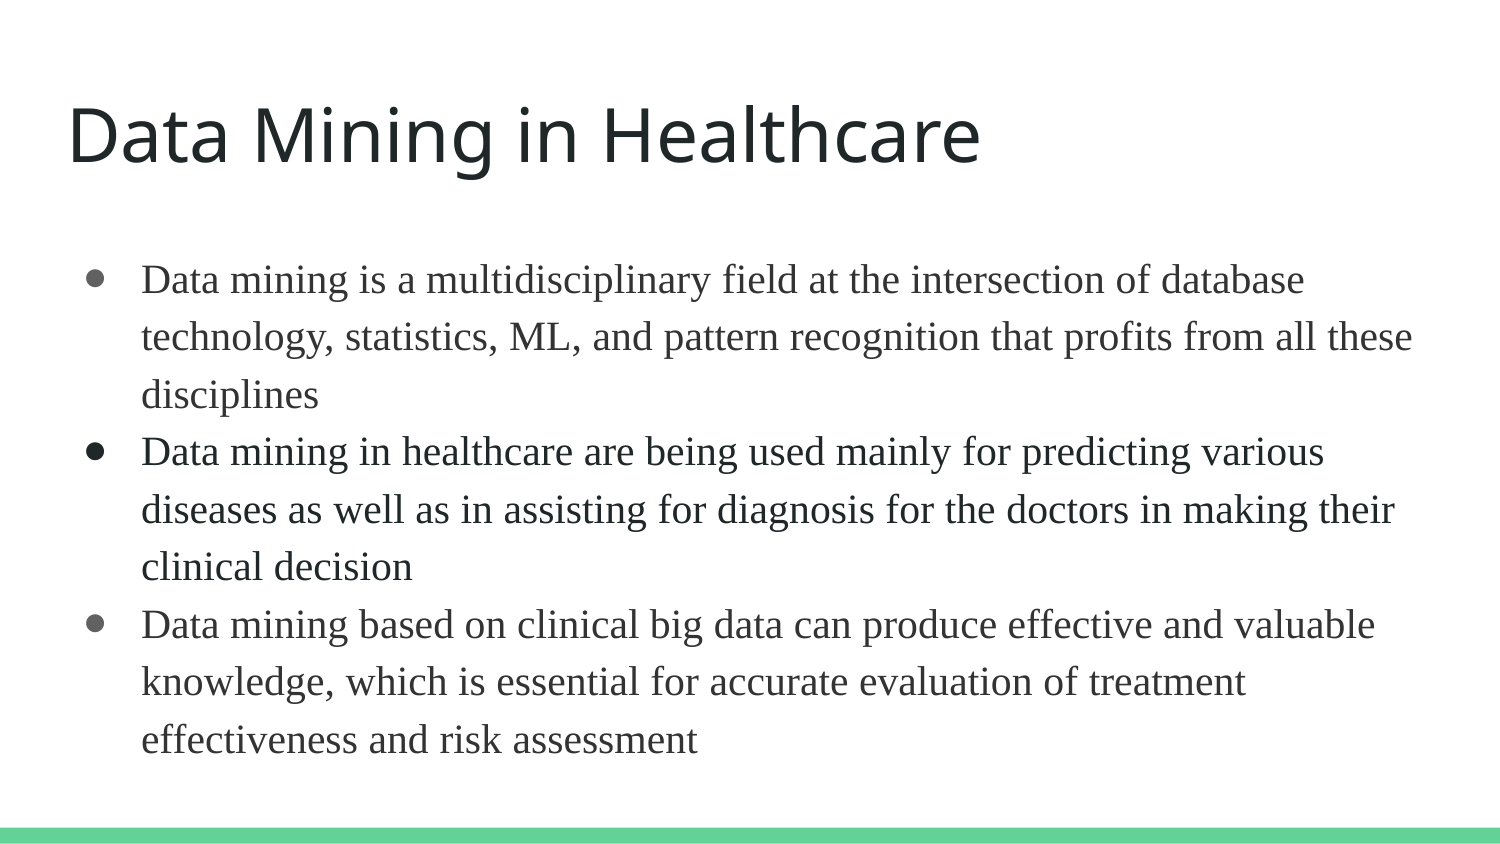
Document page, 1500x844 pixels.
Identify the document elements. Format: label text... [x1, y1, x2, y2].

title Data Mining in Healthcare [51, 72, 1449, 167]
list Data mining is a multidisciplinary field at the intersection of database technology, statistics, ML, and pattern recognition that profits from all these disciplines Data mining in healthcare are being used mainly for predicting various diseases as well as in assisting for diagnosis for the doctors in making their clinical decision Data mining based on clinical big data can produce effective and valuable knowledge, which is essential for accurate evaluation of treatment effectiveness and risk assessment [51, 229, 1449, 750]
